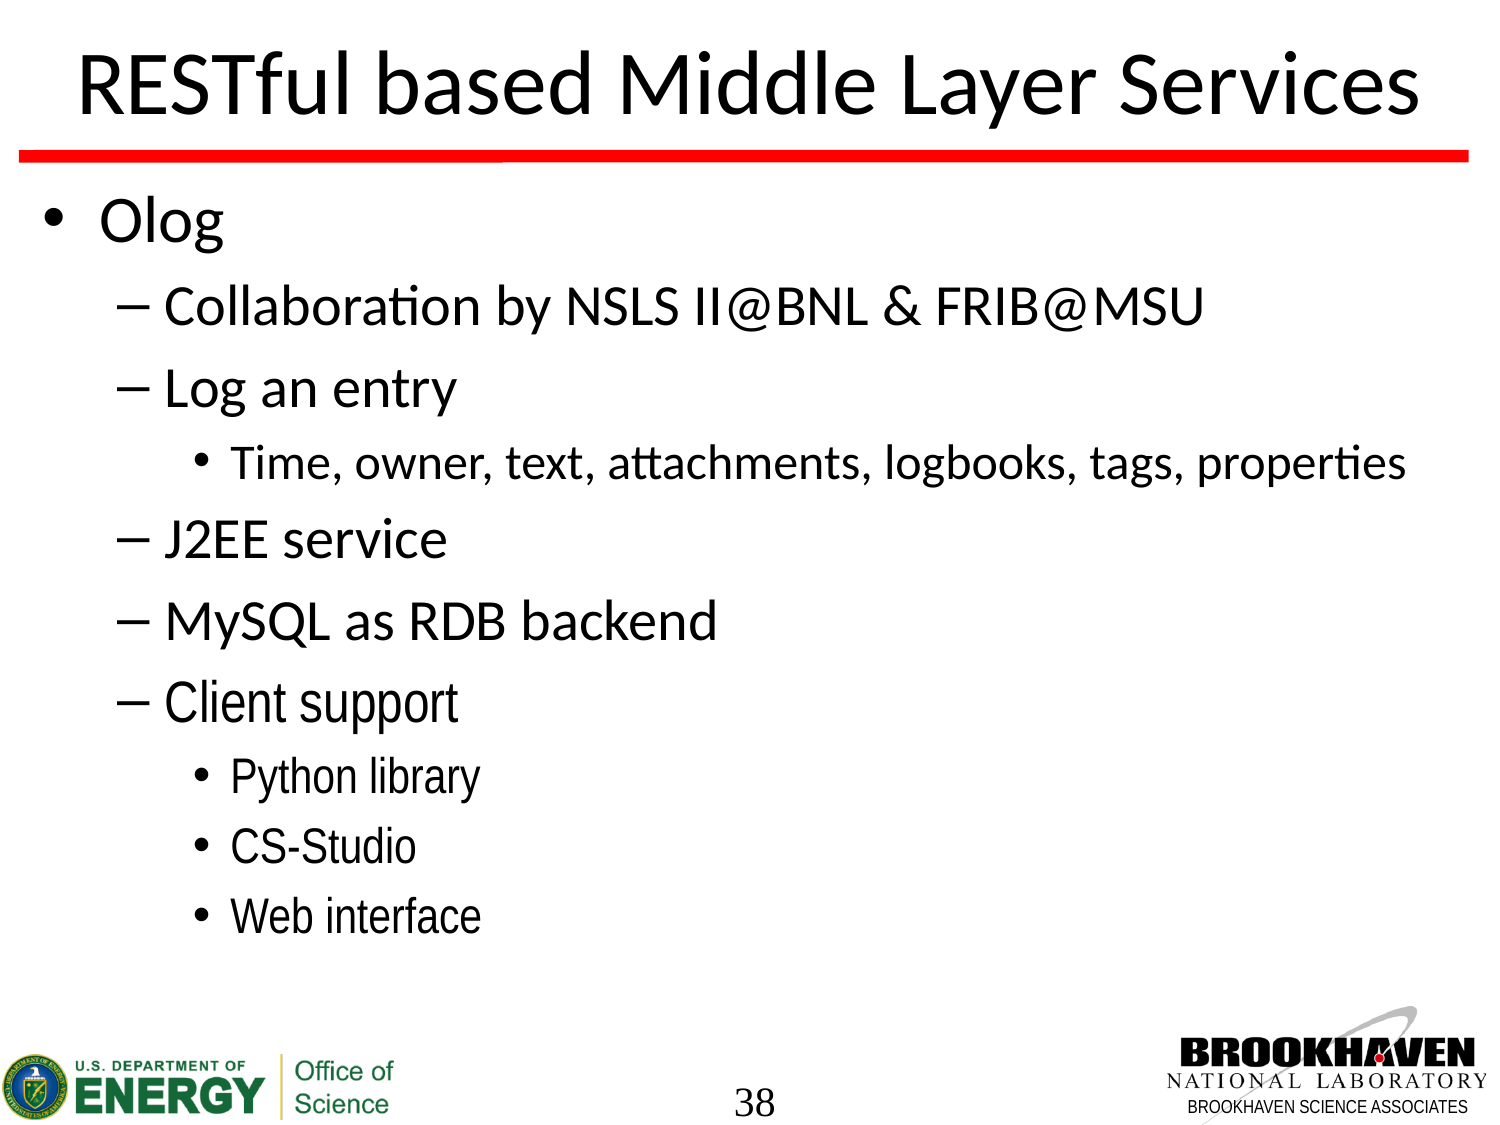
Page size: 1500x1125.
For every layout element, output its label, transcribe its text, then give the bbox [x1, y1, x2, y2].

picture [2, 1054, 394, 1120]
title RESTful based Middle Layer Services [0, 0, 1500, 157]
list Olog Collaboration by NSLS II@BNL & FRIB@MSU Log an entry Time, owner, text, attachments, logbooks, tags, properties J2EE service MySQL as RDB backend Client support Python library CS-Studio Web interface [27, 168, 1465, 988]
